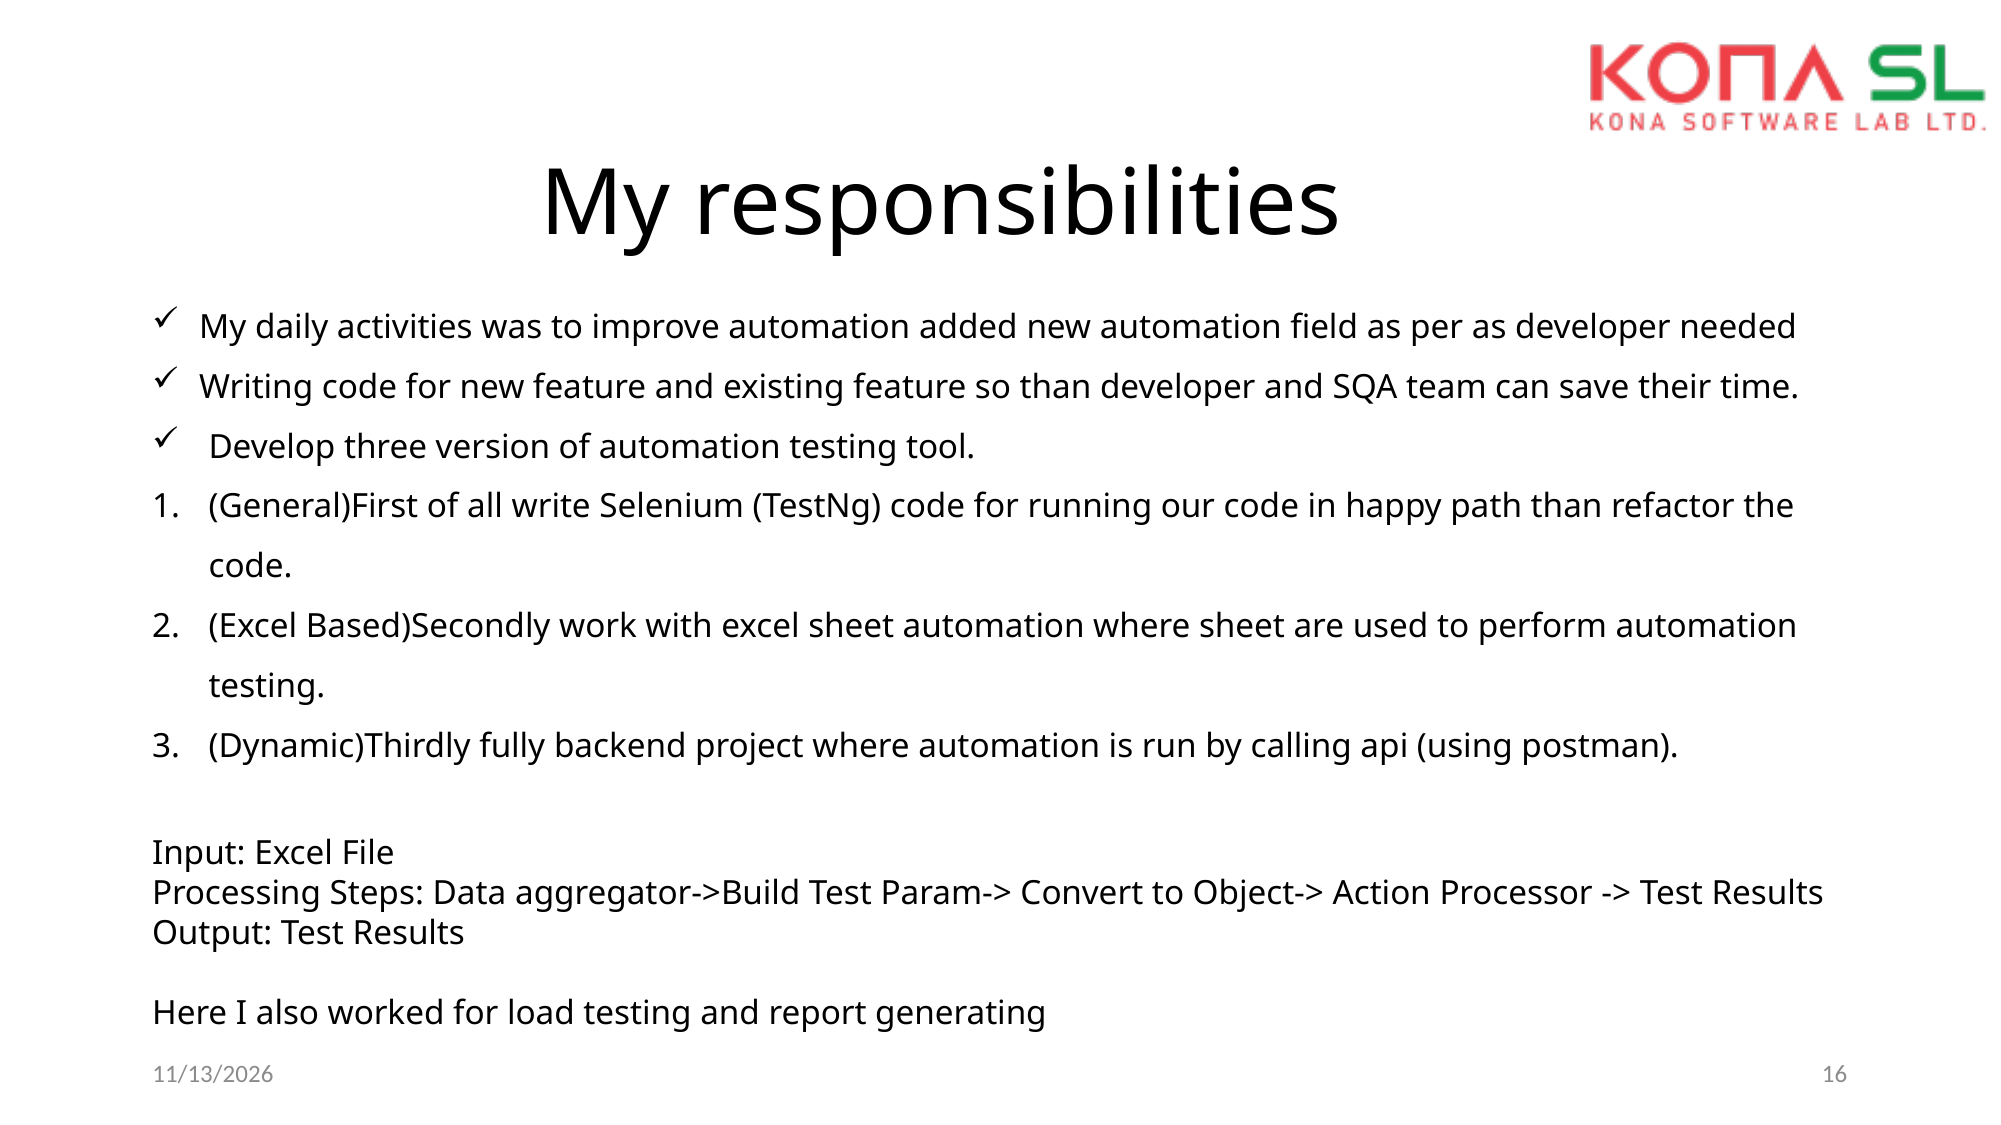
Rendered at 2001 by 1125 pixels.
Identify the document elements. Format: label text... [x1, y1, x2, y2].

title My responsibilities [333, 96, 1550, 277]
slide_number 16 [1412, 1042, 1863, 1103]
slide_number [137, 1079, 588, 1103]
picture [1587, 39, 1990, 135]
text_box My daily activities was to improve automation added new automation field as per as developer needed Writing code for new feature and existing feature so than developer and SQA team can save their time. Develop three version of automation testing tool. (General)First of all write Selenium (TestNg) code for running our code in happy path than refactor the code. (Excel Based)Secondly work with excel sheet automation where sheet are used to perform automation testing. (Dynamic)Thirdly fully backend project where automation is run by calling api (using postman). Input: Excel File Processing Steps: Data aggregator->Build Test Param-> Convert to Object-> Action Processor -> Test Results Output: Test Results Here I also worked for load testing and report generating [137, 277, 1862, 1079]
